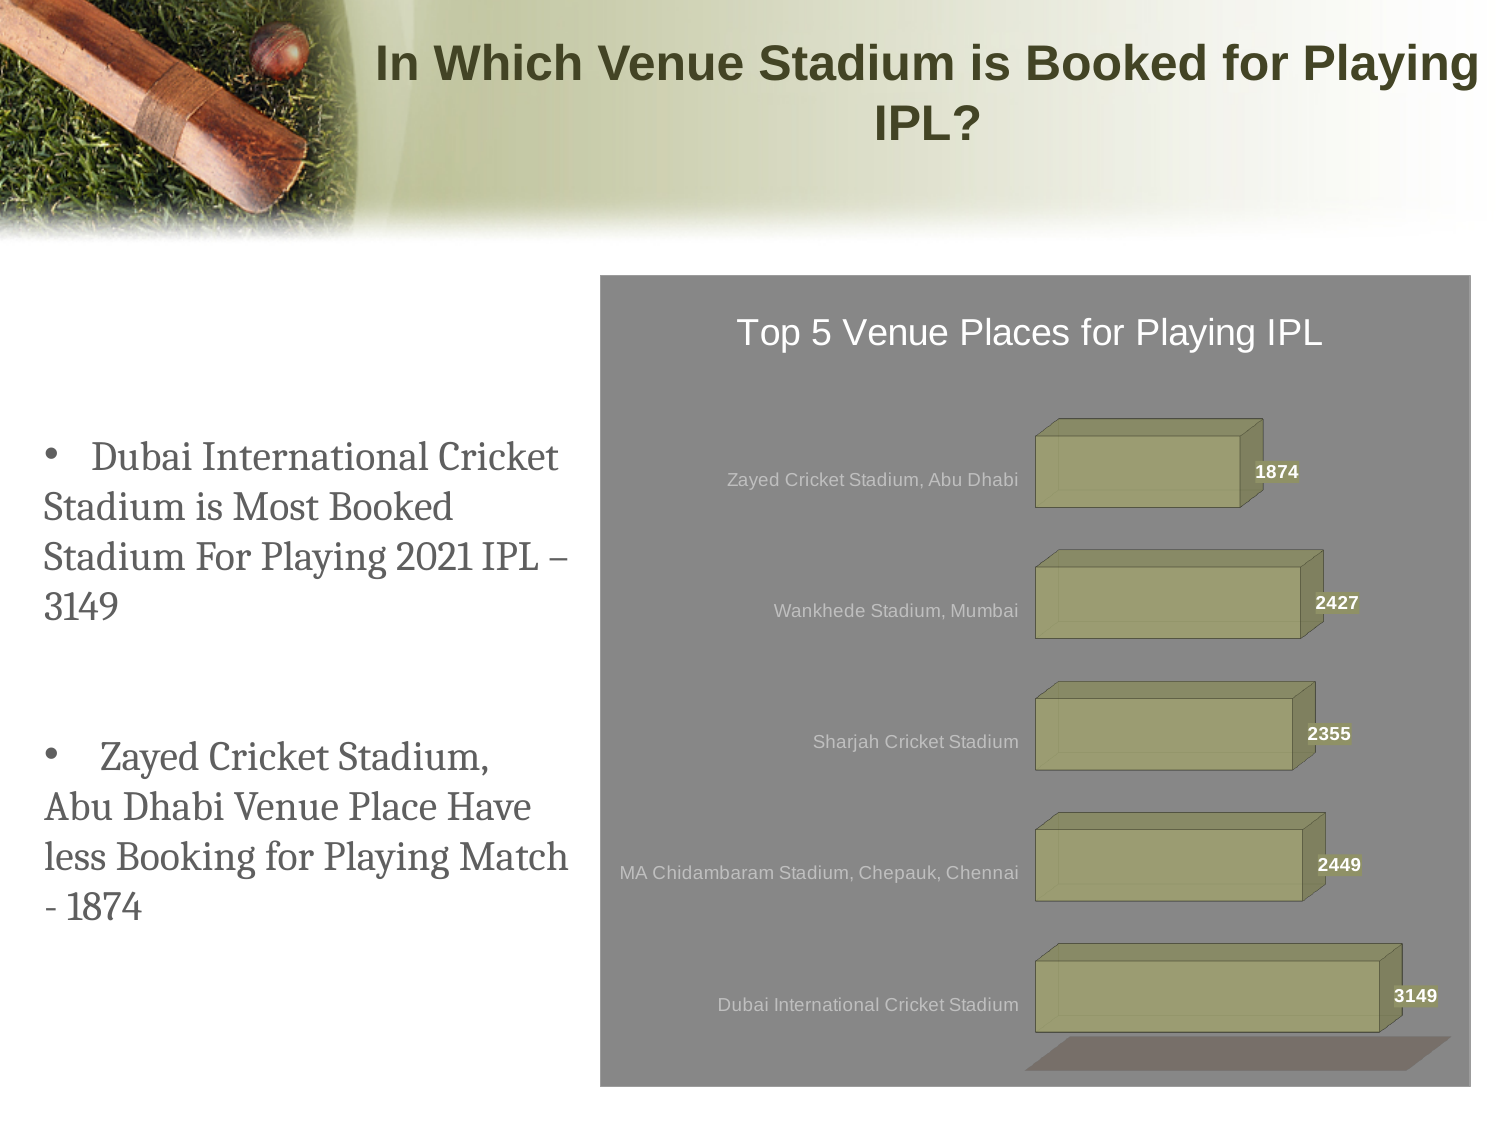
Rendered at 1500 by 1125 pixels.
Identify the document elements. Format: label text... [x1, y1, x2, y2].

chart [599, 274, 1471, 1088]
picture [0, 0, 1500, 1125]
text_box Dubai International Cricket Stadium is Most Booked Stadium For Playing 2021 IPL – 3149 Zayed Cricket Stadium, Abu Dhabi Venue Place Have less Booking for Playing Match - 1874 [29, 421, 592, 937]
title In Which Venue Stadium is Booked for Playing IPL? [337, 37, 1500, 144]
